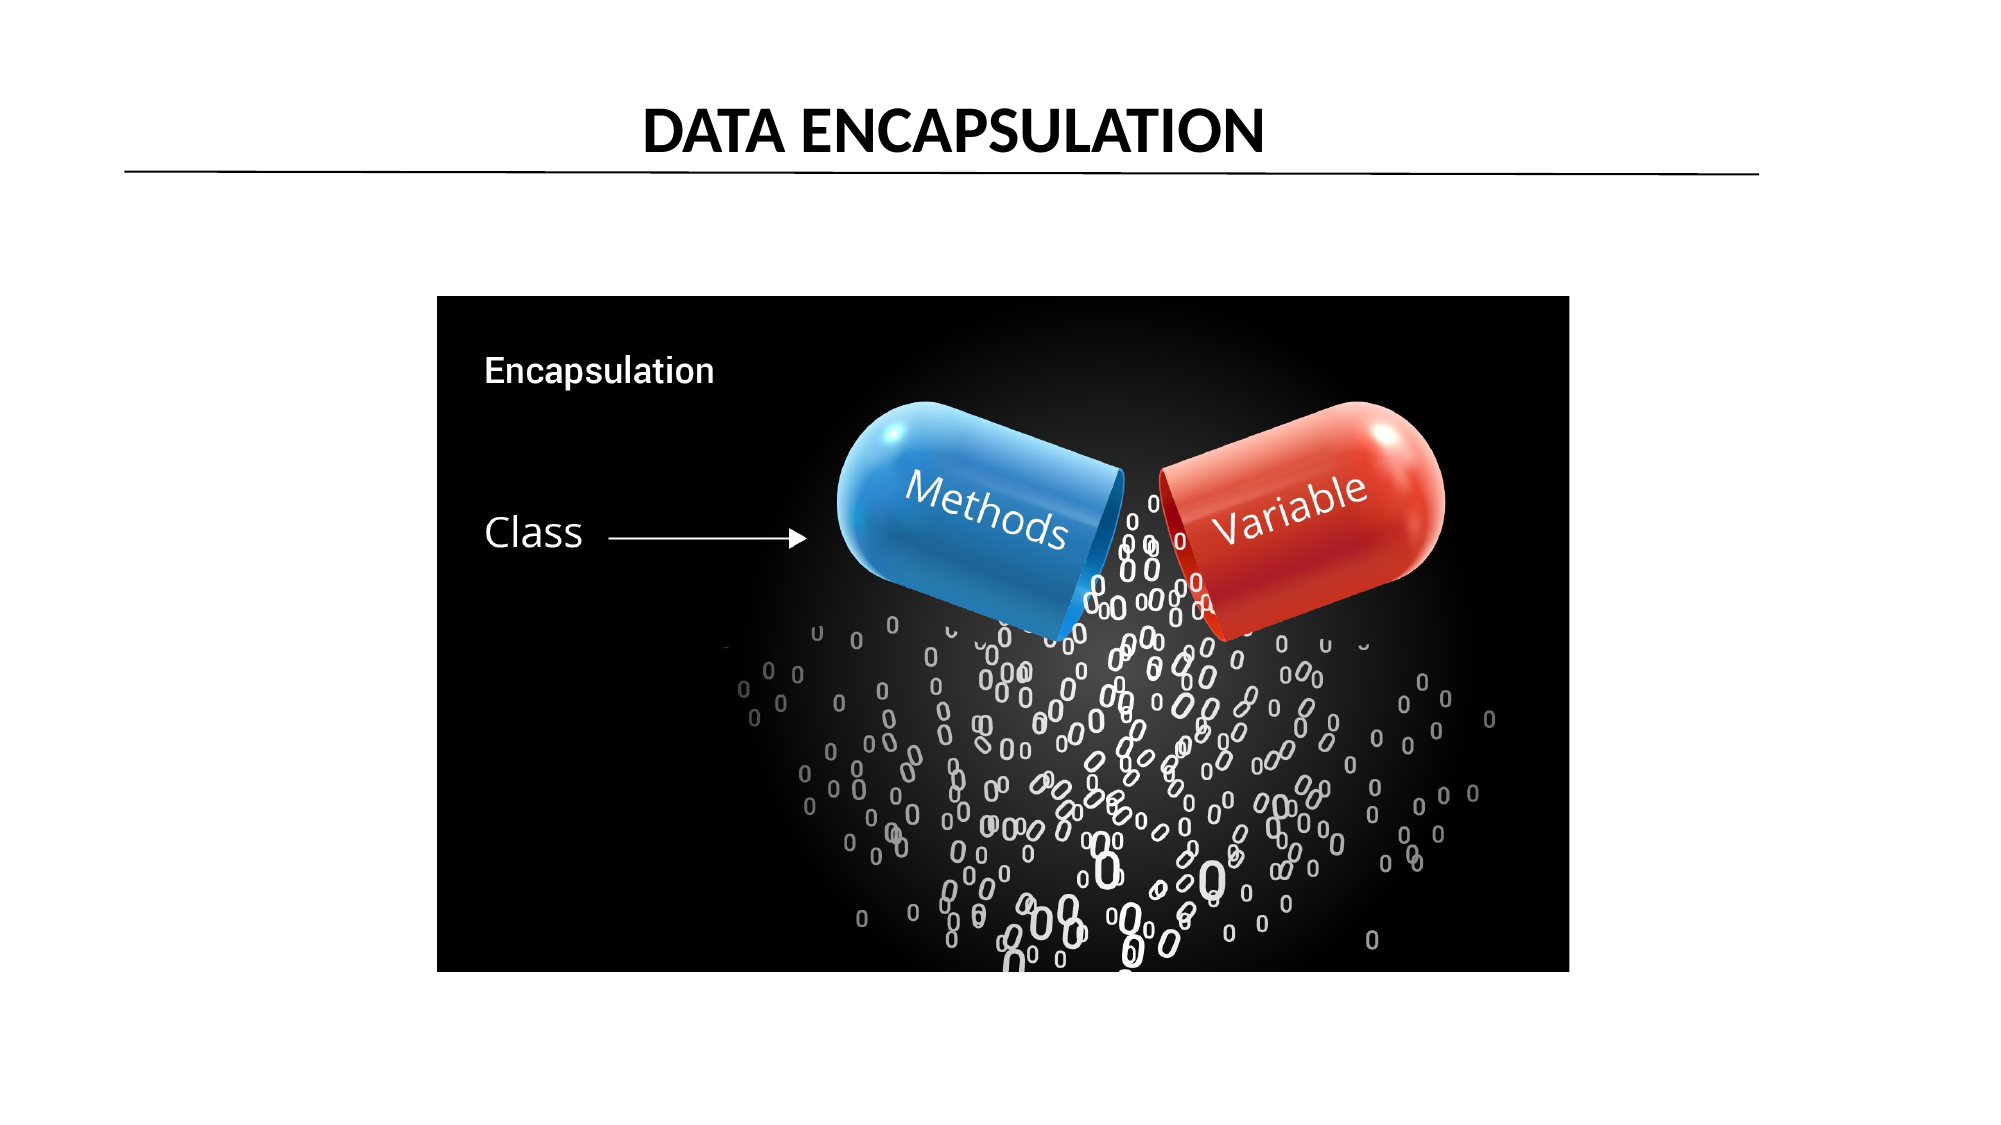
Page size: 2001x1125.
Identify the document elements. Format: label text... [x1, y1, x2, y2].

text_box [124, 171, 1759, 175]
picture [430, 296, 1570, 972]
text_box DATA ENCAPSULATION [137, 78, 1773, 174]
